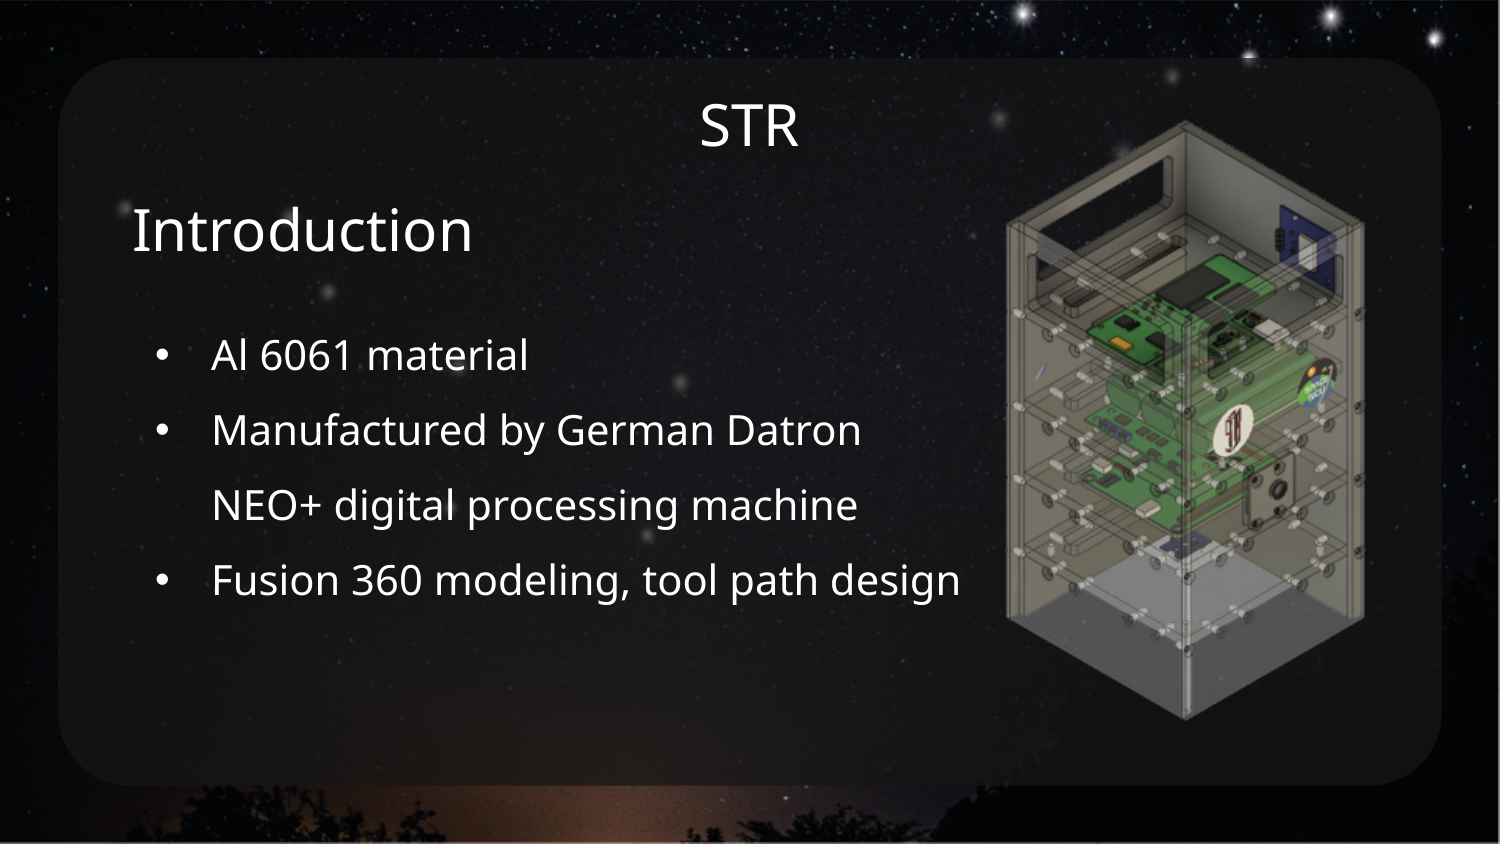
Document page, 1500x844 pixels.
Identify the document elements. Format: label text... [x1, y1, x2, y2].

subtitle Al 6061 material Manufactured by German Datron NEO+ digital processing machine Fusion 360 modeling, tool path design [116, 289, 510, 667]
text_box Introduction [116, 177, 510, 272]
picture [0, 0, 1500, 844]
title STR [118, 72, 1382, 167]
